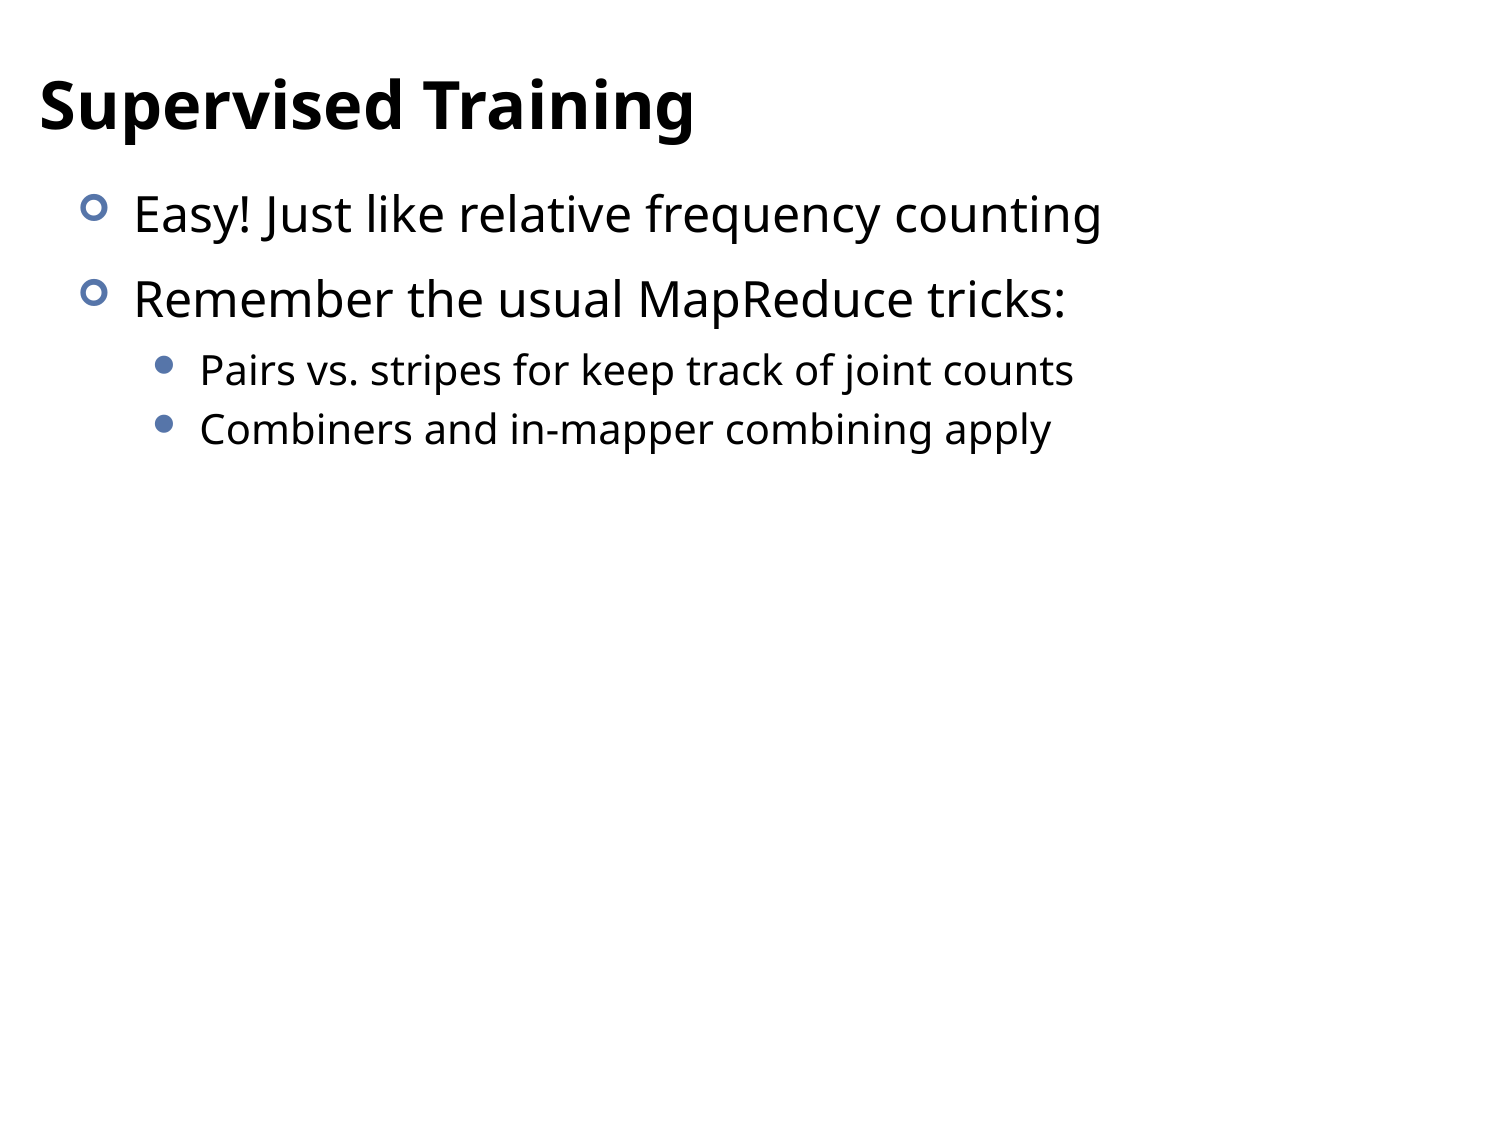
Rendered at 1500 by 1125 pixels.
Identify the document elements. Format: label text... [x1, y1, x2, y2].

list Easy! Just like relative frequency counting Remember the usual MapReduce tricks: Pairs vs. stripes for keep track of joint counts Combiners and in-mapper combining apply [62, 174, 1451, 1013]
title Supervised Training [24, 18, 1451, 188]
